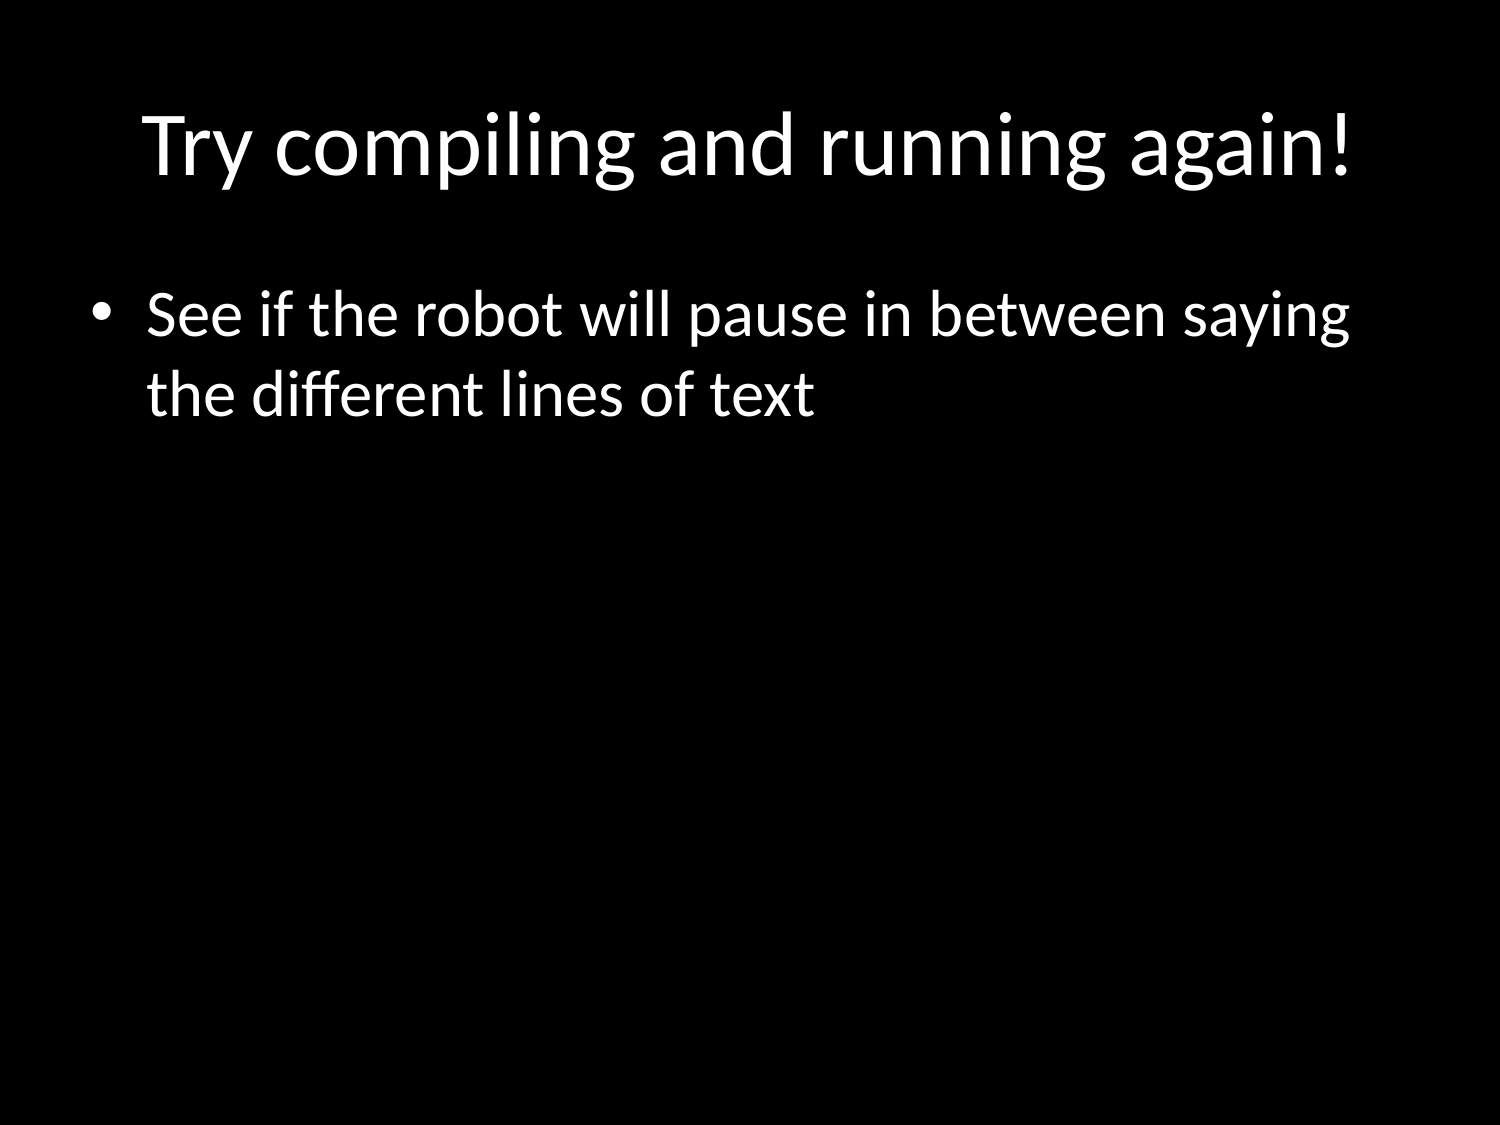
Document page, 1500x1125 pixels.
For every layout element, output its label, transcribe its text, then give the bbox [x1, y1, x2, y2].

list See if the robot will pause in between saying the different lines of text [75, 262, 1425, 1005]
title Try compiling and running again! [75, 45, 1425, 233]
